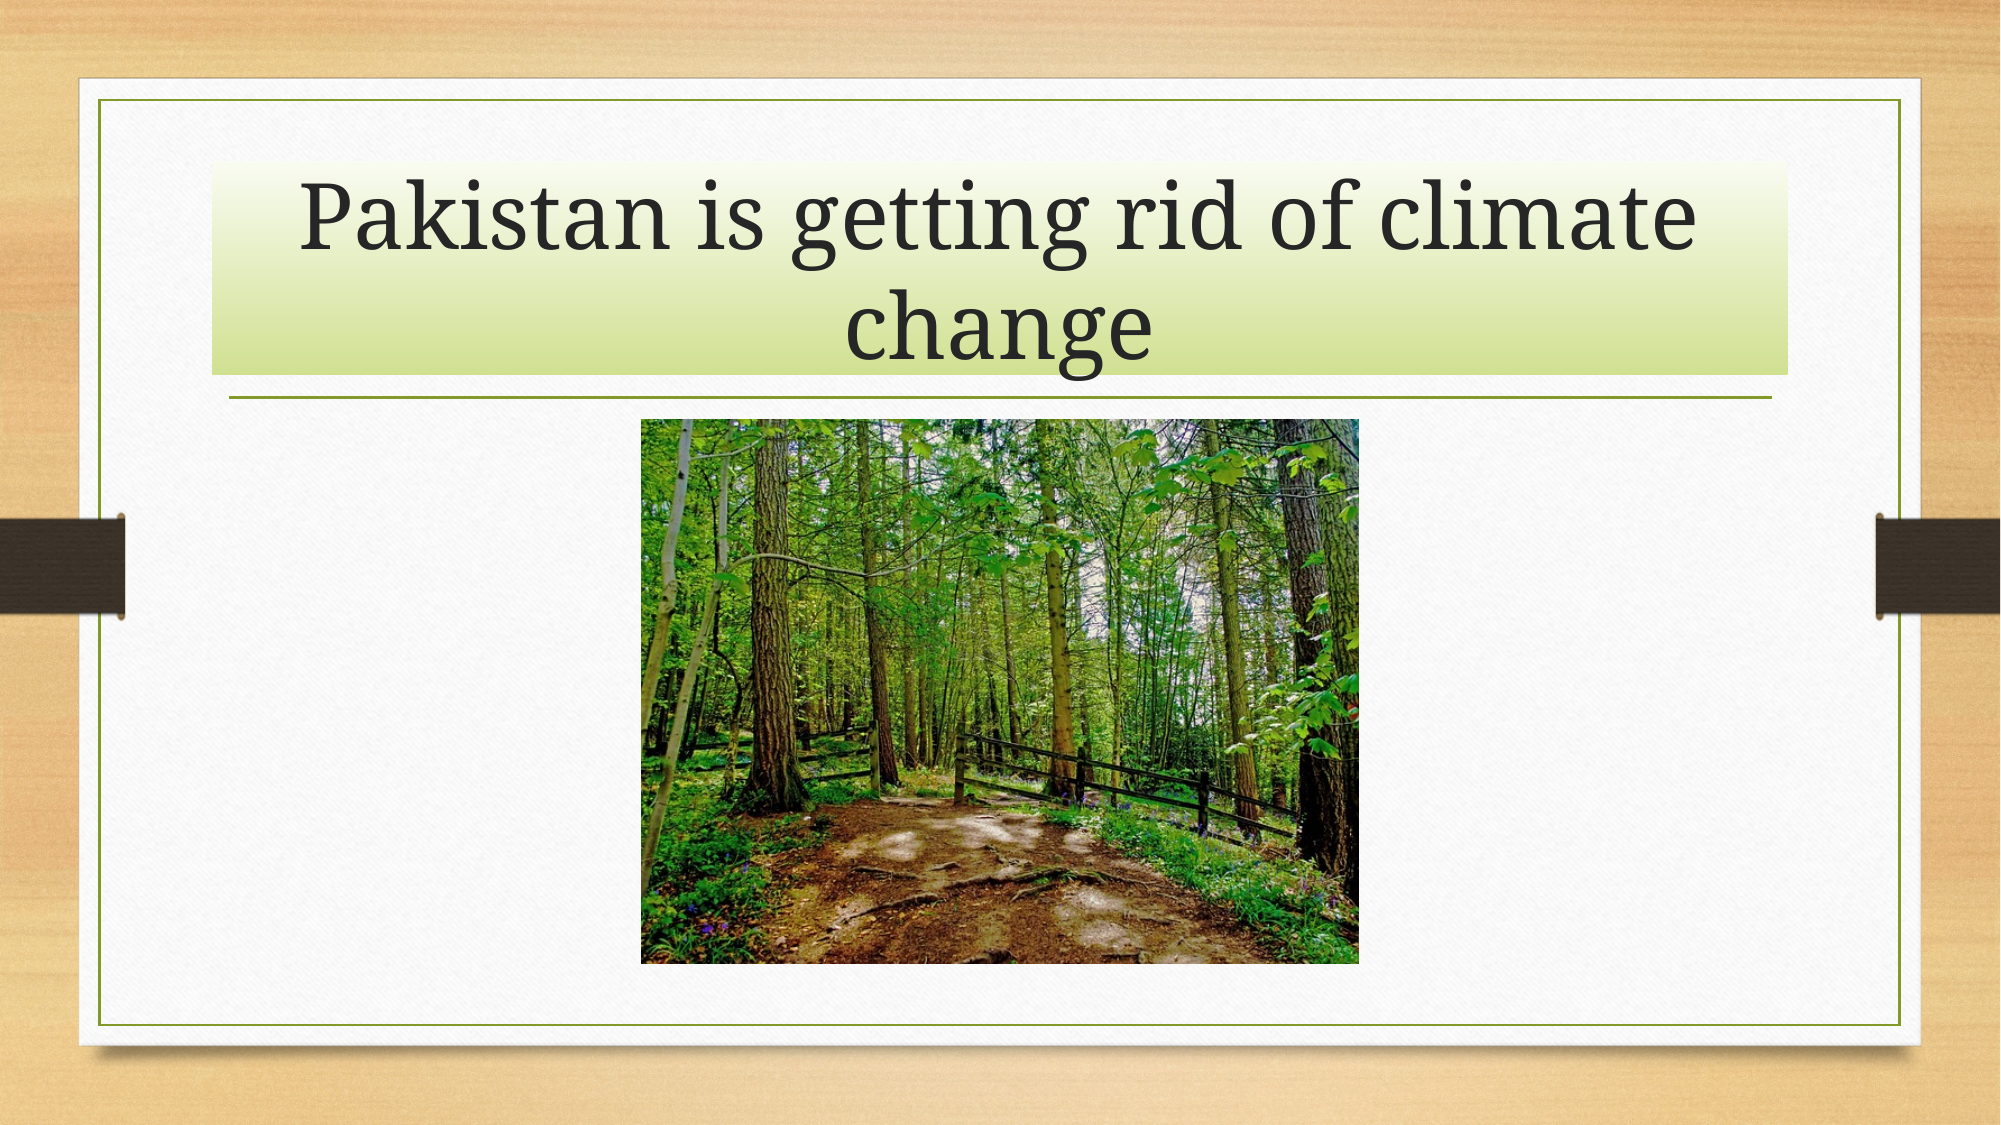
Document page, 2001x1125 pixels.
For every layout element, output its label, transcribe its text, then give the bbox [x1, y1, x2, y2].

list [641, 419, 1359, 964]
picture [0, 0, 2001, 1125]
title Pakistan is getting rid of climate change [212, 161, 1788, 375]
